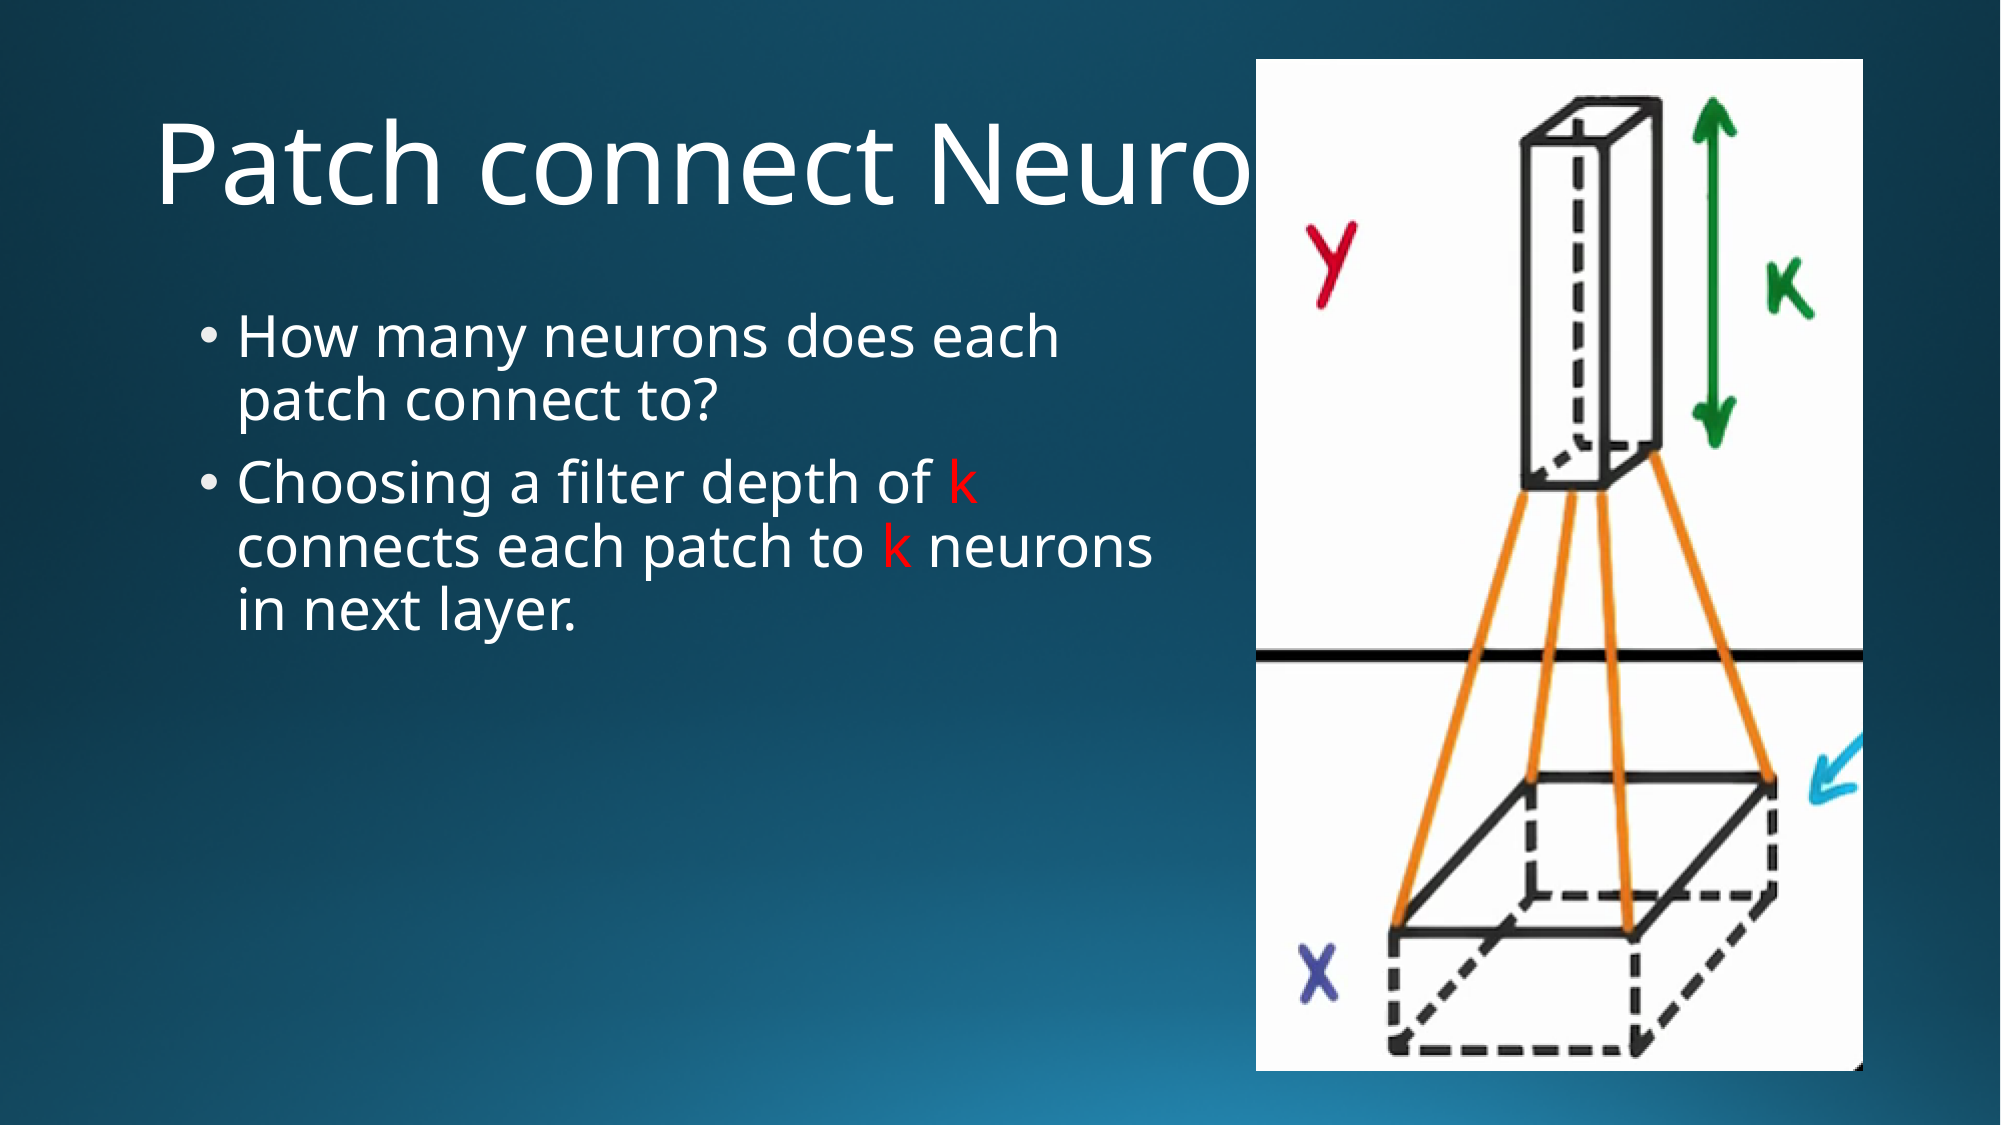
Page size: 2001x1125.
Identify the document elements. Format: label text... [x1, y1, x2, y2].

list How many neurons does each patch connect to? Choosing a filter depth of k connects each patch to k neurons in next layer. [183, 299, 1196, 1014]
title Patch connect Neurons [137, 59, 1256, 278]
picture [0, 0, 2001, 1125]
